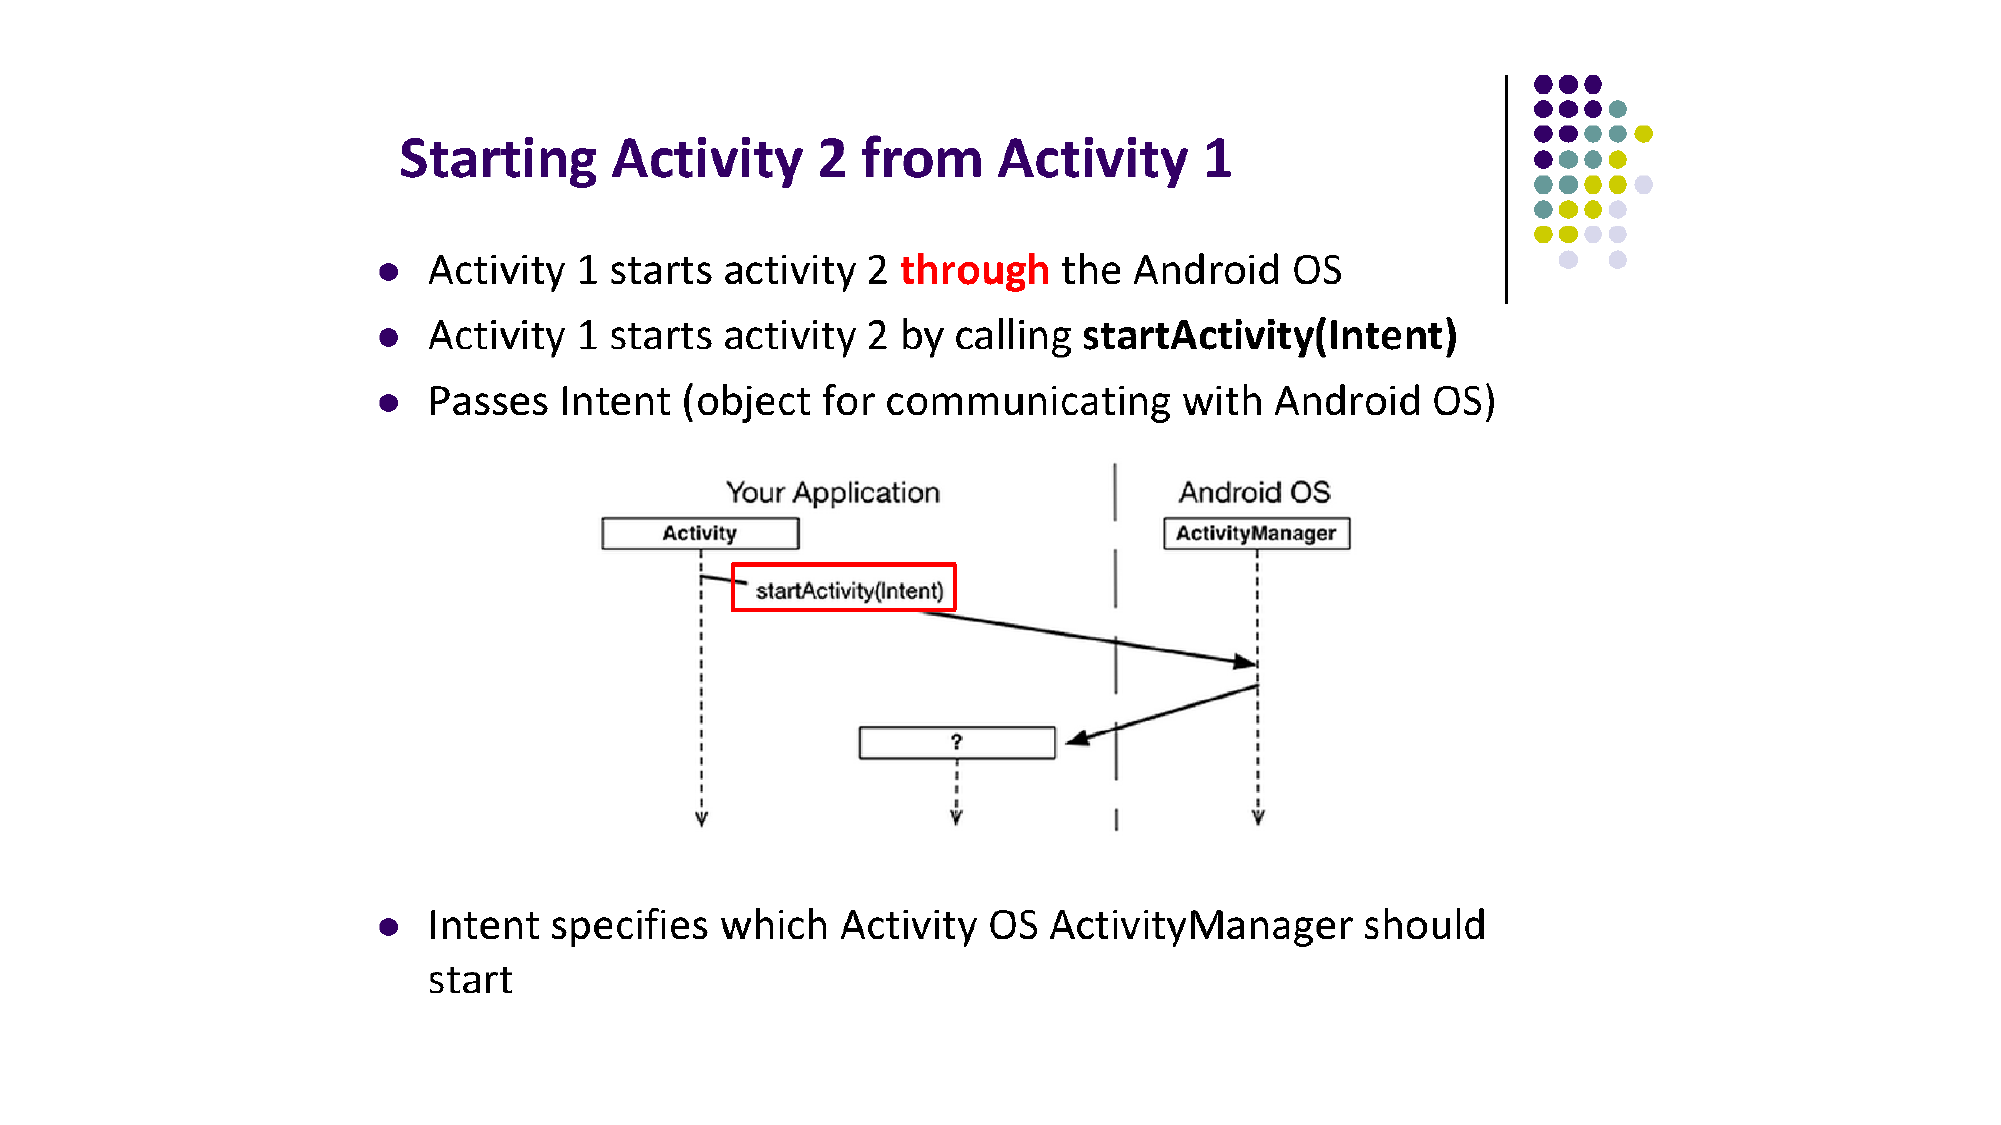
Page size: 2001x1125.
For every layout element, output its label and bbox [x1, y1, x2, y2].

picture [249, 0, 1750, 1125]
